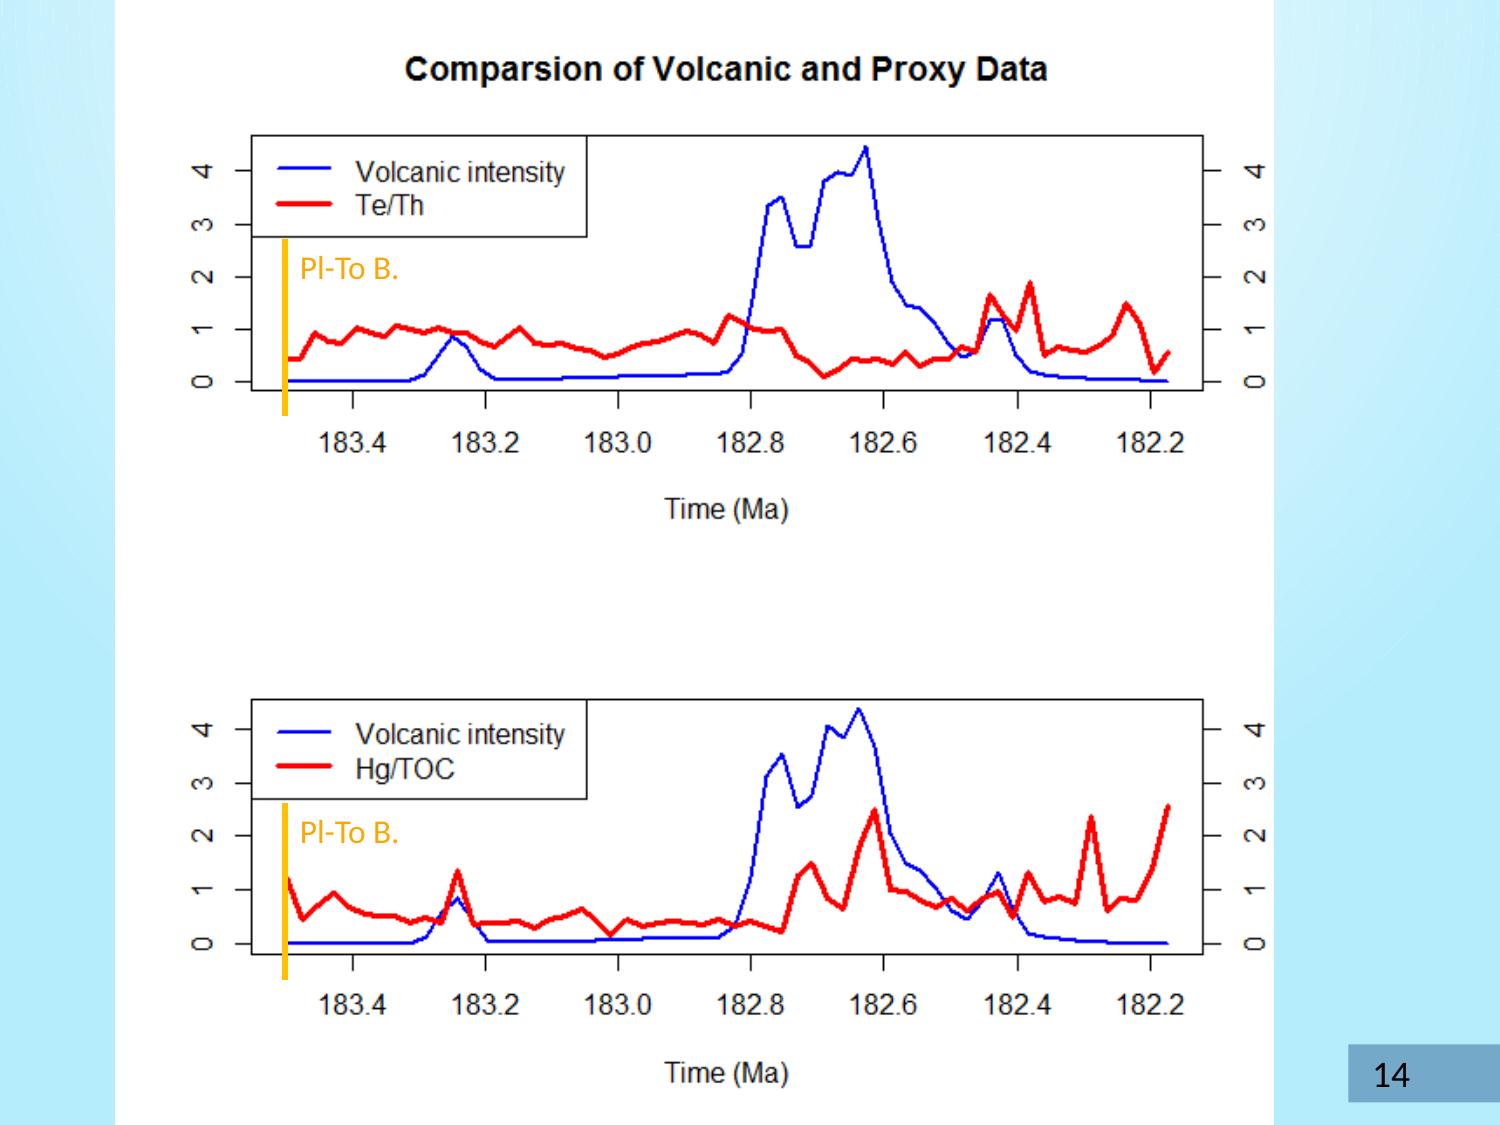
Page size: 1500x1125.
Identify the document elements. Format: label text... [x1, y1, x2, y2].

text_box [1346, 1042, 1500, 1104]
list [114, 0, 1274, 1125]
slide_number 14 [1277, 1042, 1425, 1103]
